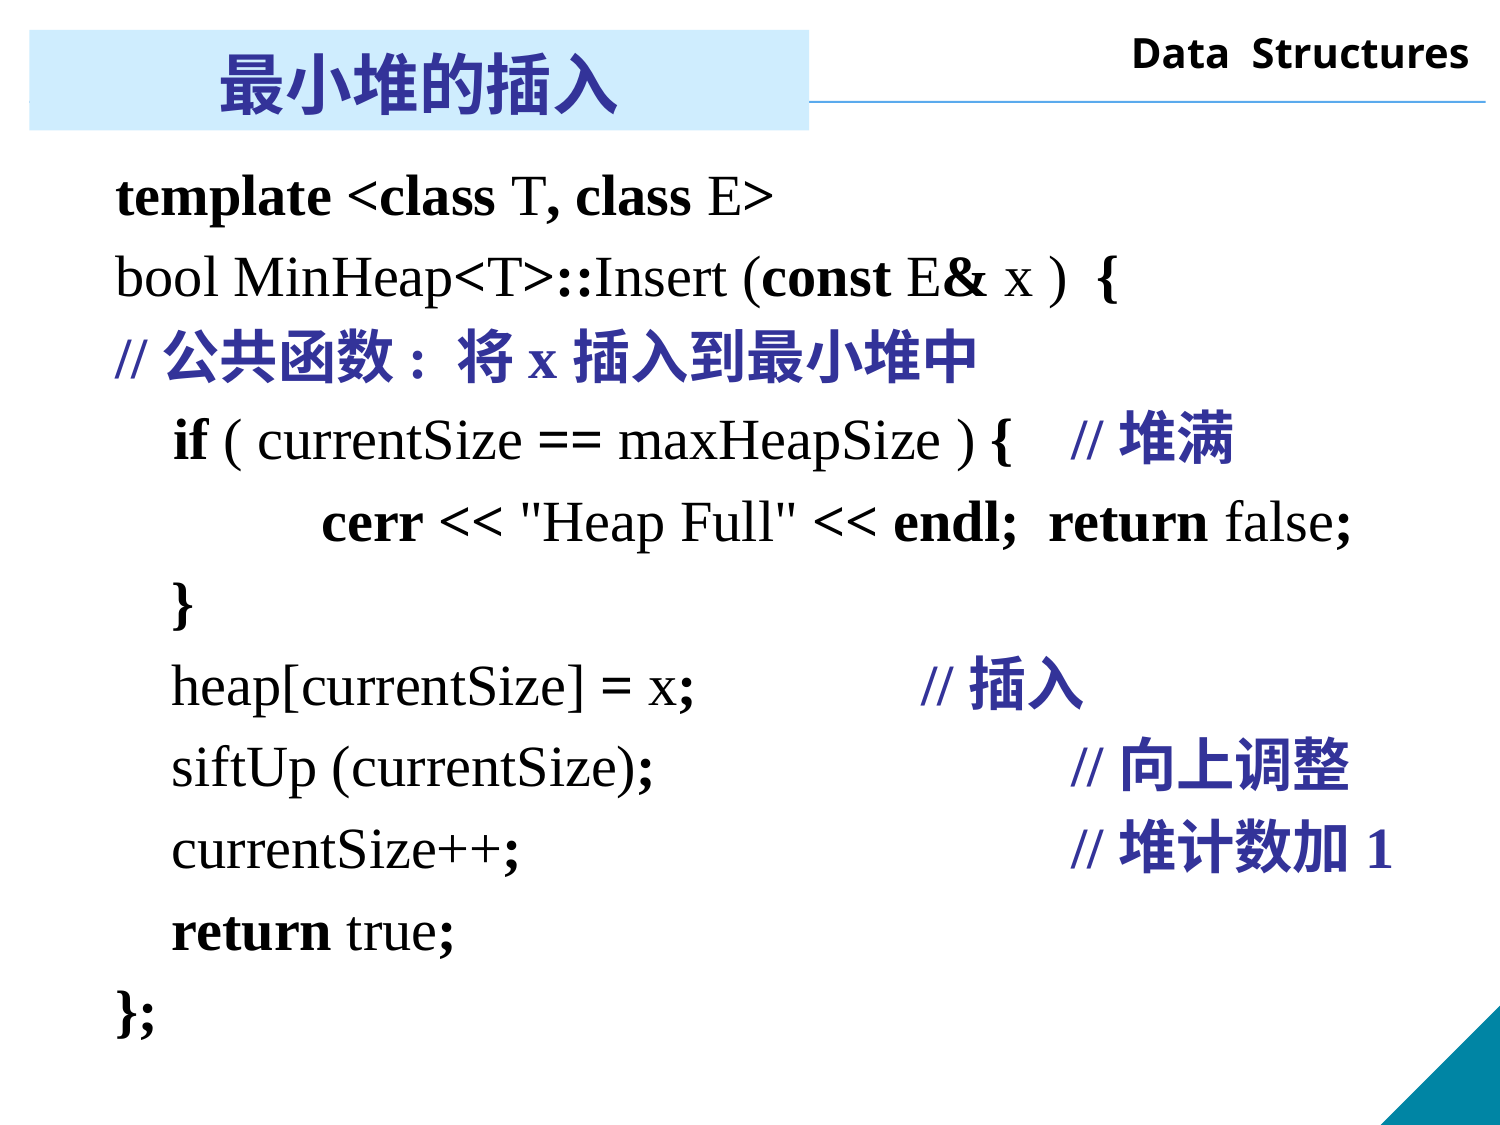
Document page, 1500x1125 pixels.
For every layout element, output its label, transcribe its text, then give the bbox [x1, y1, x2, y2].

list template <class T, class E> bool MinHeap<T>::Insert (const E& x ) { //公共函数: 将x插入到最小堆中 if ( currentSize == maxHeapSize ) { //堆满 cerr << "Heap Full" << endl; return false; } heap[currentSize] = x; //插入 siftUp (currentSize); //向上调整 currentSize++; //堆计数加1 return true; }; [100, 149, 1451, 1071]
title 最小堆的插入 [29, 29, 810, 131]
